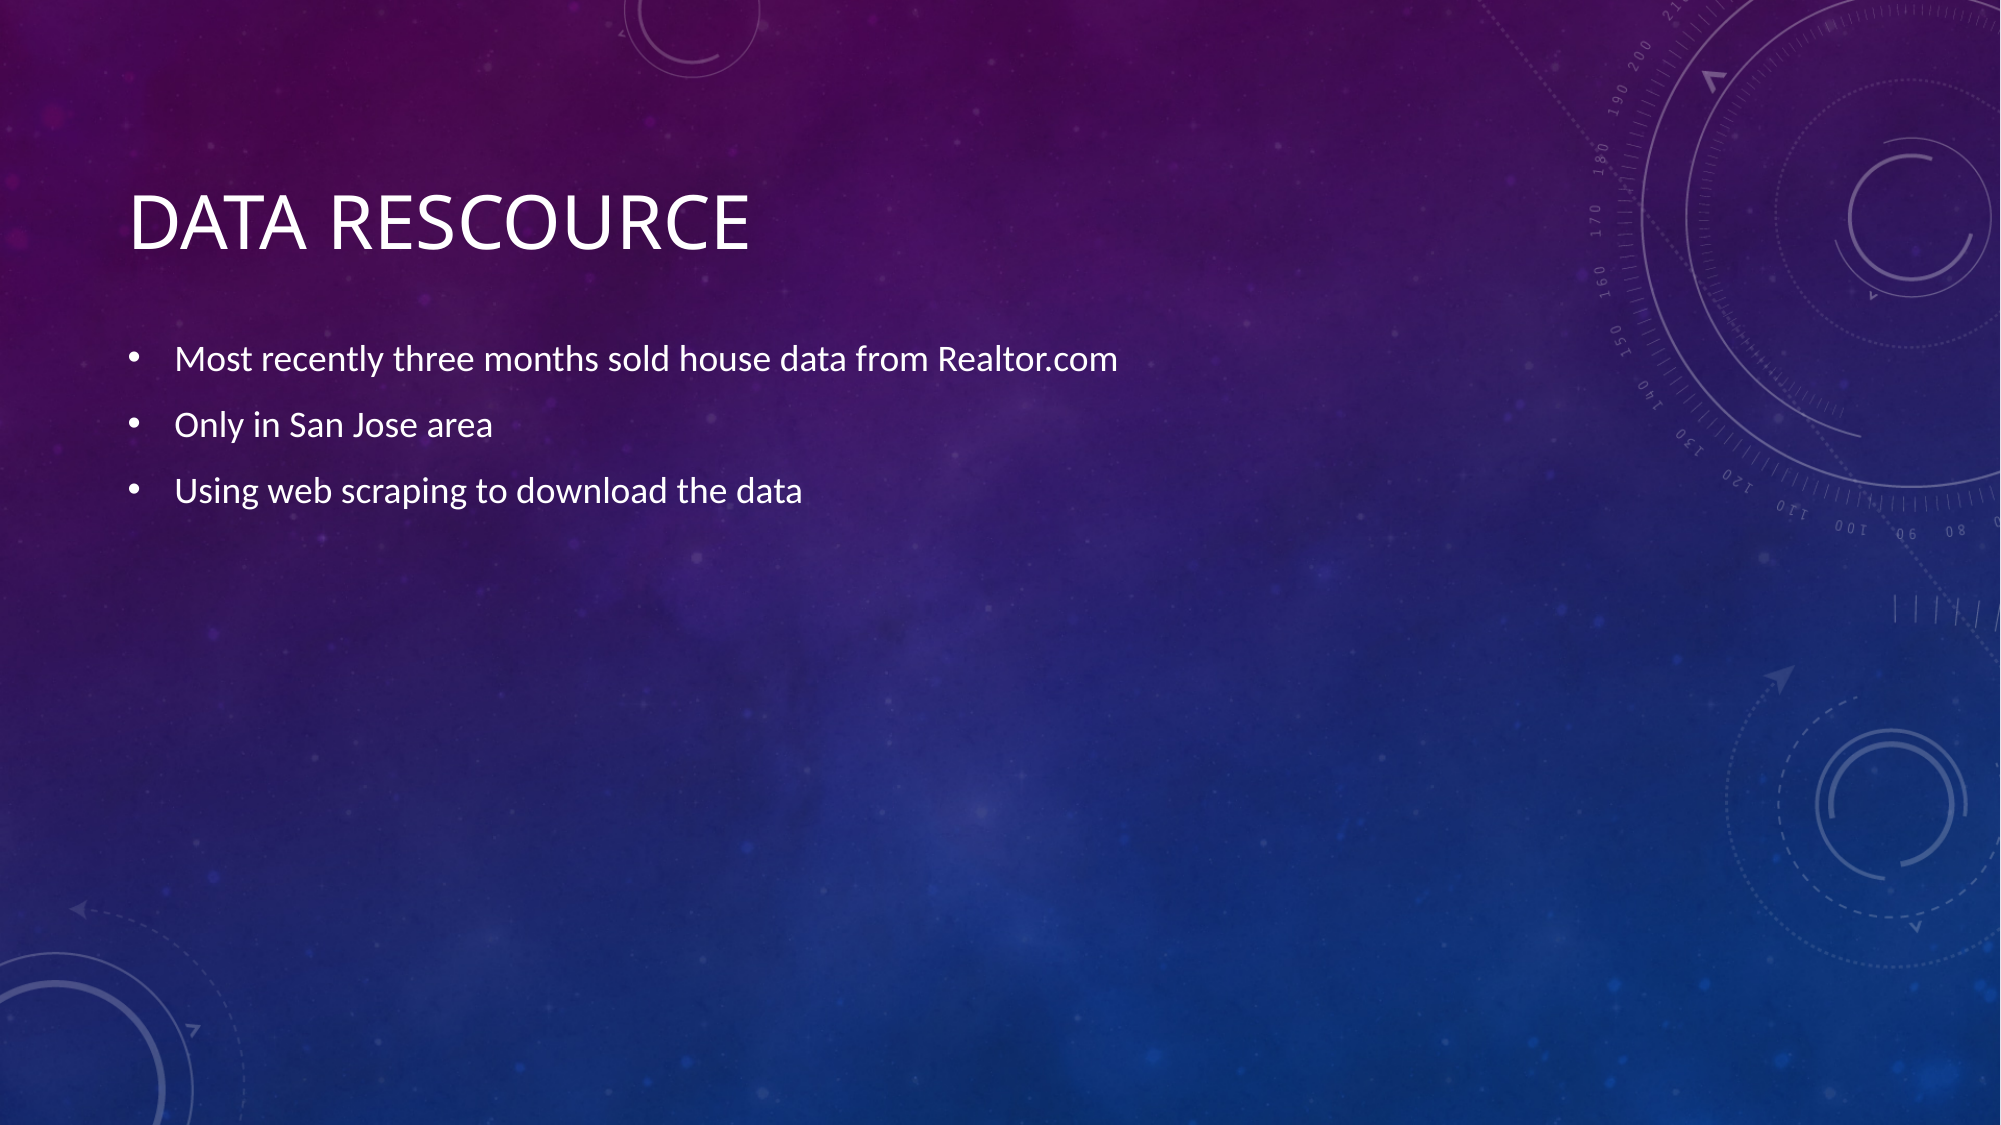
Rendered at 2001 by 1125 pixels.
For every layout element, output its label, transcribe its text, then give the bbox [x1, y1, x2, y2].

picture [0, 0, 2001, 1125]
list Most recently three months sold house data from Realtor.com Only in San Jose area Using web scraping to download the data [112, 254, 1775, 854]
title Data rescource [112, 99, 1775, 254]
